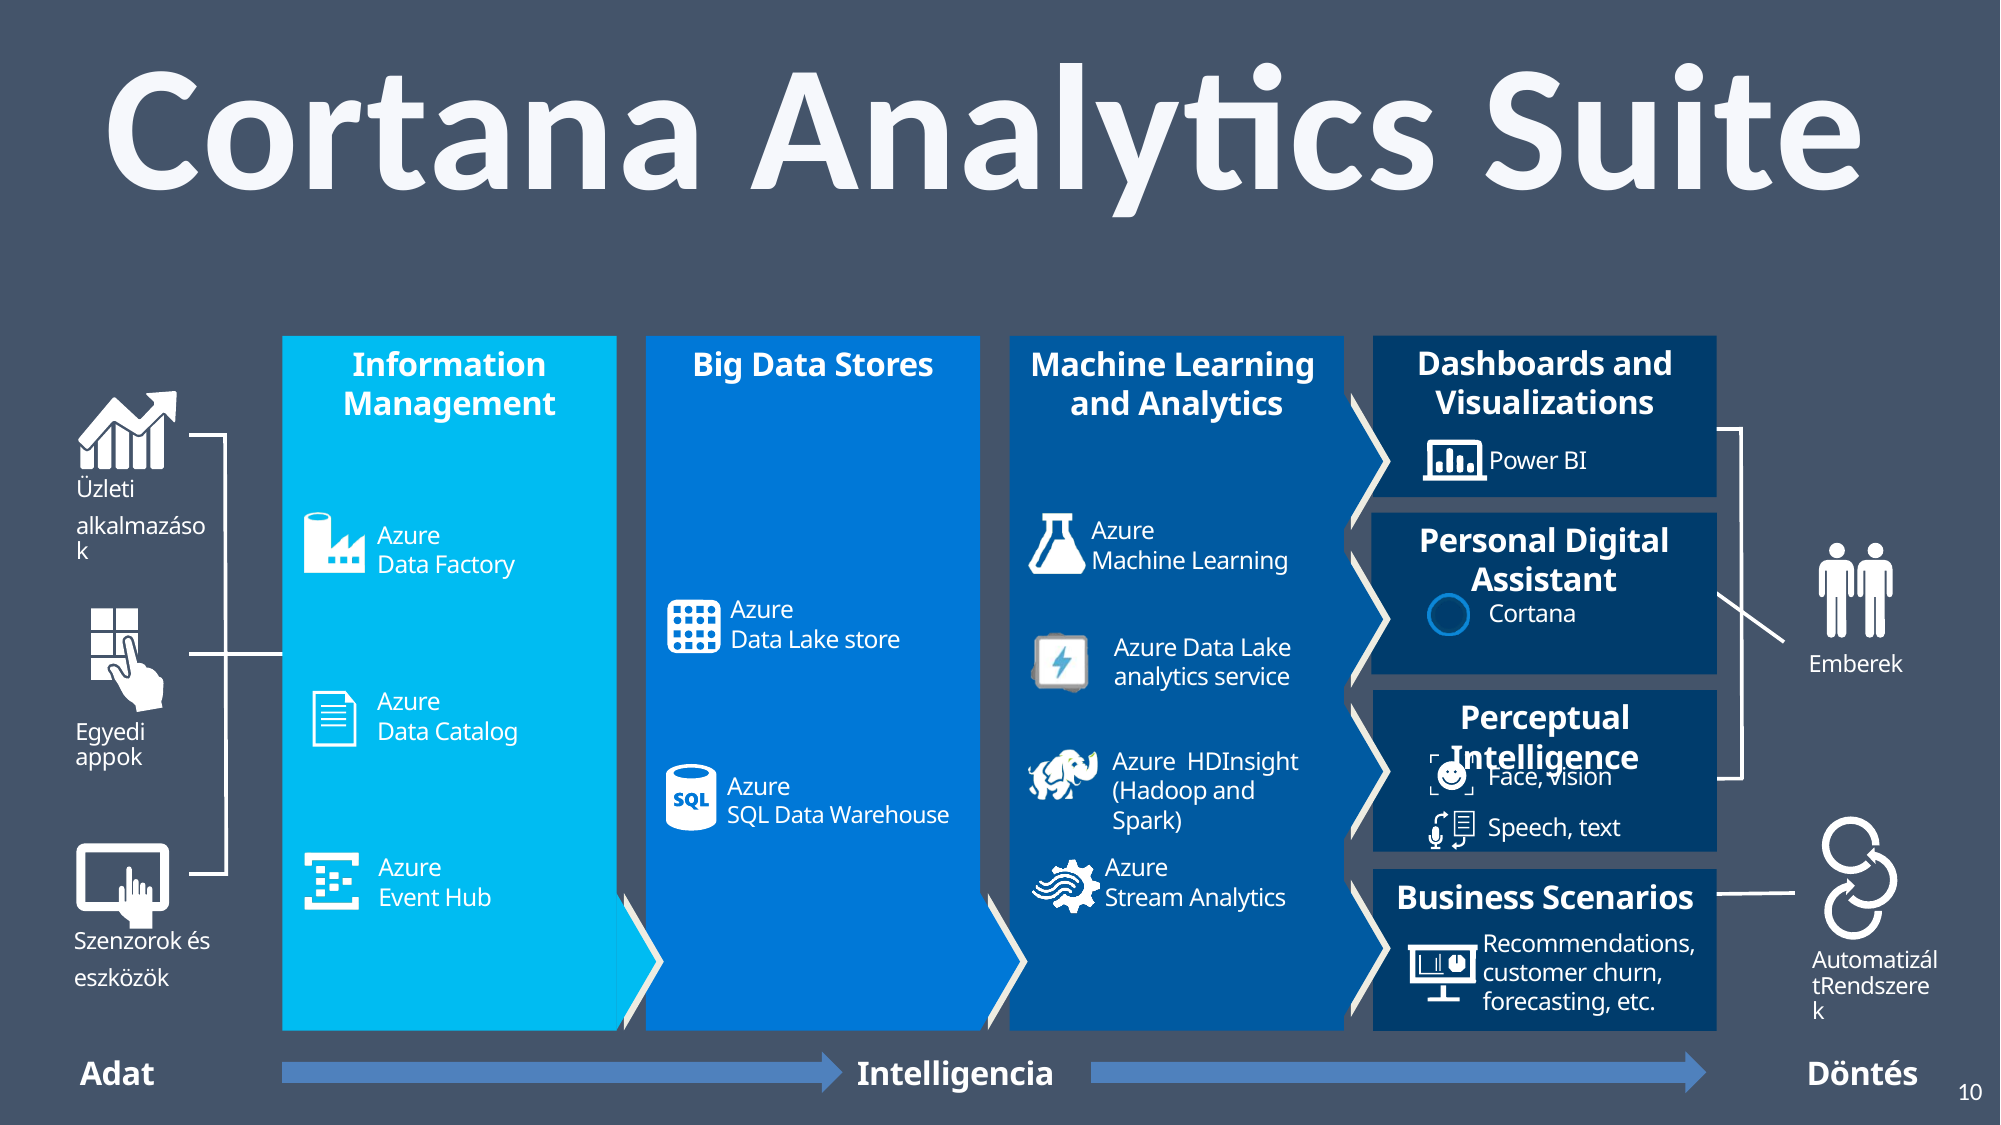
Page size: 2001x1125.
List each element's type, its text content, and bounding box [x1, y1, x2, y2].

text_box Adat [64, 1045, 170, 1099]
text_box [1391, 512, 1717, 675]
slide_number 10 [1927, 1060, 1998, 1121]
text_box Intelligencia [842, 1045, 1070, 1099]
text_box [1391, 869, 1717, 1031]
title Cortana Analytics Suite [90, 23, 1891, 239]
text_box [1782, 813, 1969, 1025]
text_box Döntés [1791, 1045, 1934, 1099]
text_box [282, 335, 664, 1031]
text_box [1091, 1051, 1707, 1094]
text_box [282, 1051, 843, 1094]
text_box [1756, 542, 1956, 713]
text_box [664, 335, 1028, 1031]
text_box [44, 390, 282, 1017]
picture [1023, 625, 1096, 701]
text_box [1706, 428, 1783, 779]
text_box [1391, 335, 1717, 498]
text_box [1391, 689, 1717, 852]
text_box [1028, 335, 1391, 1031]
